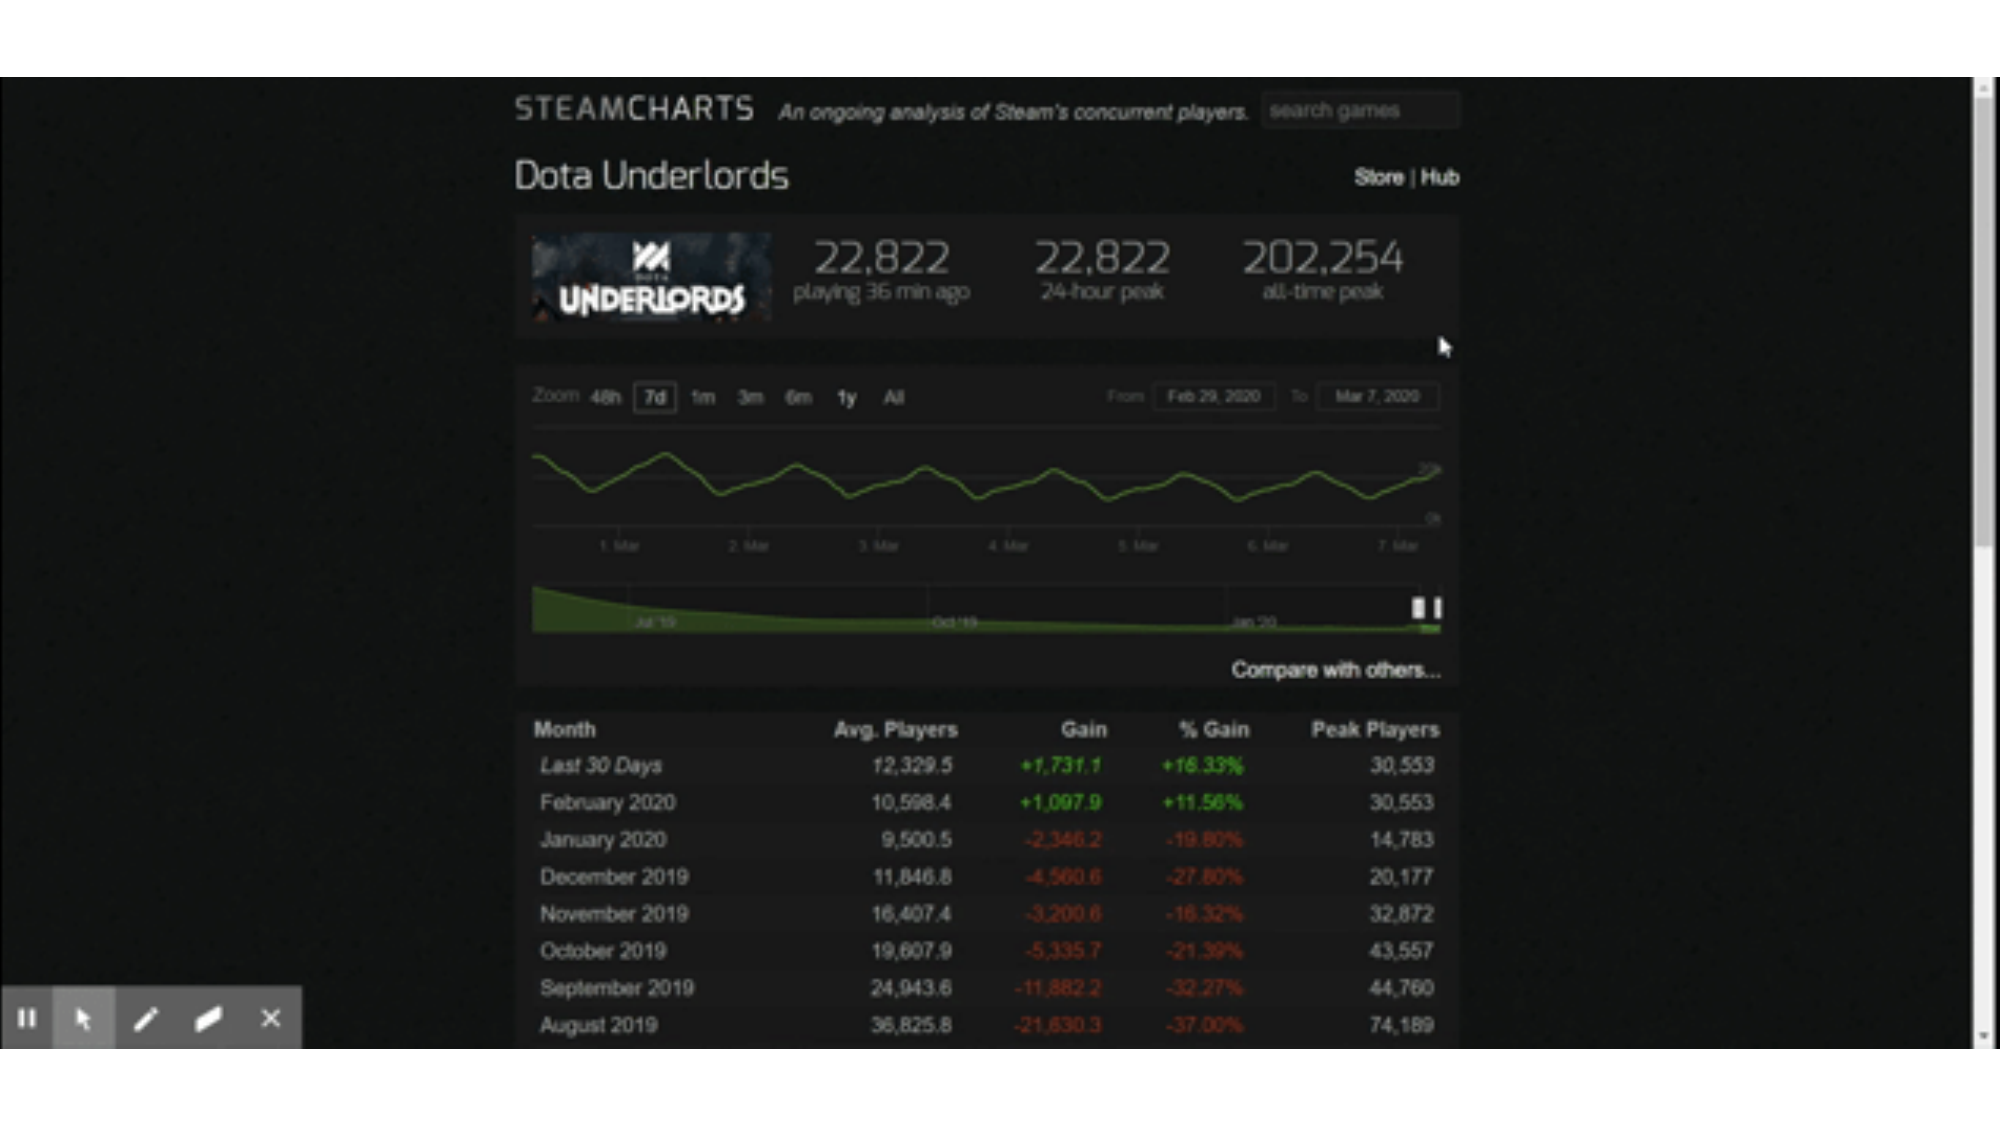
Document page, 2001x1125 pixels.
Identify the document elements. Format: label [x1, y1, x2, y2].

picture [0, 77, 2000, 1049]
